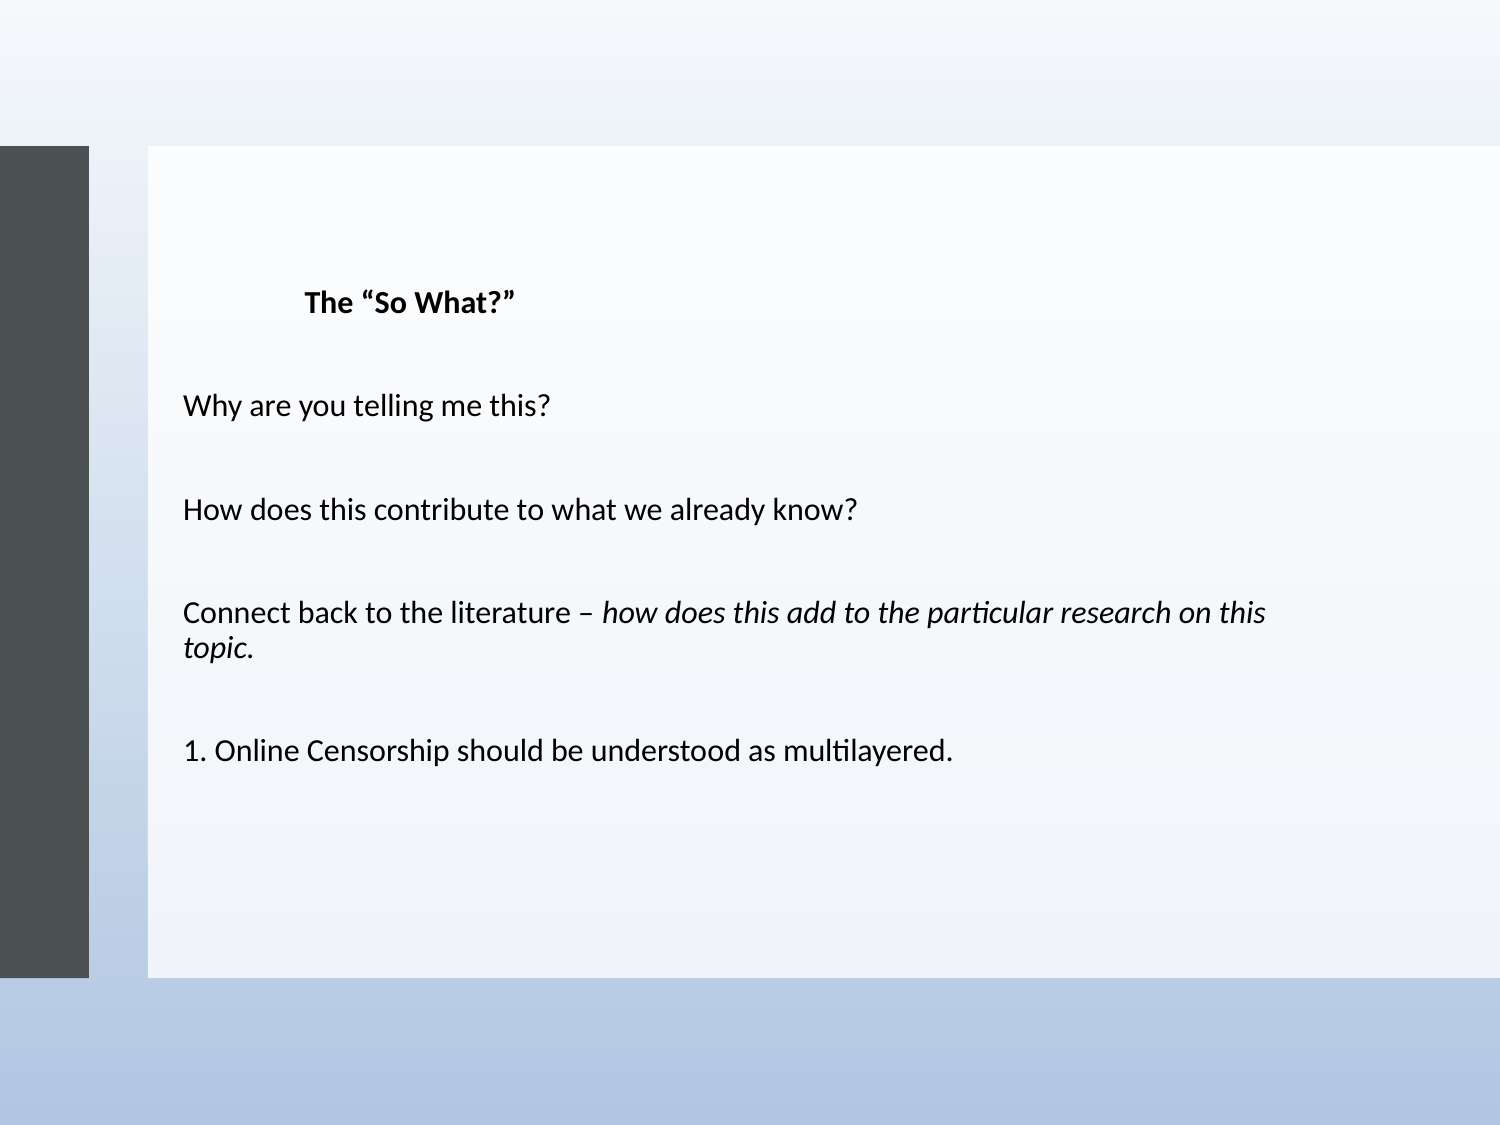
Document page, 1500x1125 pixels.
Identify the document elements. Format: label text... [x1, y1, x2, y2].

title The “So What?” Why are you telling me this? How does this contribute to what we already know? Connect back to the literature – how does this add to the particular research on this topic. 1. Online Censorship should be understood as multilayered. [168, 272, 1353, 815]
text_box [146, 144, 1500, 980]
text_box [0, 144, 91, 980]
text_box [0, 0, 1500, 1125]
